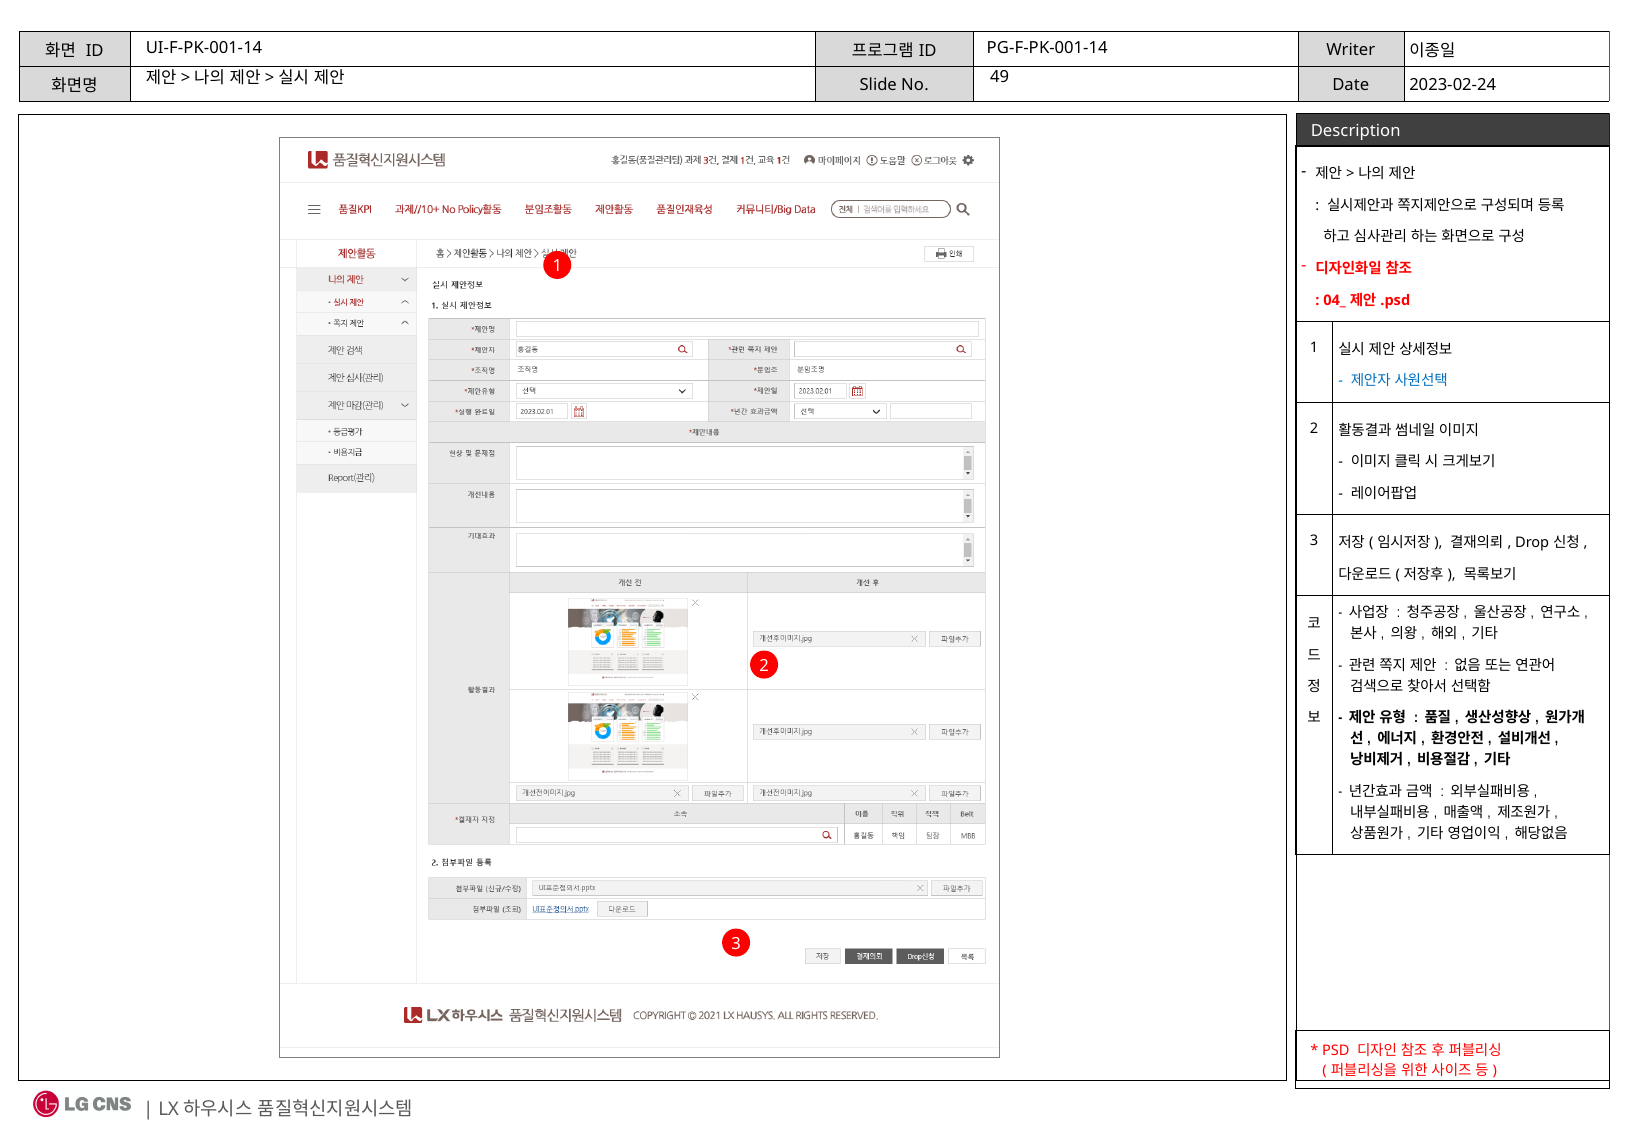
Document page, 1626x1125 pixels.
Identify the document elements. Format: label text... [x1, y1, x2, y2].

list PG-F-PK-001-14 [971, 31, 1299, 62]
table_cell 2 [1296, 403, 1332, 514]
list UI-F-PK-001-14 [131, 31, 813, 62]
table_header 제안>나의 제안 : 실시제안과 쪽지제안으로 구성되며 등록 하고 심사관리 하는 화면으로 구성 디자인화일 참조 : 04_제안.psd [1296, 146, 1609, 321]
list 제안>나의 제안>실시 제안 [131, 62, 813, 93]
table_cell 실시 제안 상세정보 - 제안자 사원선택 [1333, 322, 1609, 402]
table_cell - 사업장 : 청주공장, 울산공장, 연구소, 본사, 의왕, 해외, 기타 - 관련 쪽지 제안 : 없음 또는 연관어 검색으로 찾아서 선택함 - 제안 유형 : 품질, 생산성향상, 원가개선, 에너지, 환경안전, 설비개선, 낭비제거, 비용절감, 기타 - 년간효과 금액 : 외부실패비용, 내부실패비용, 매출액, 제조원가, 상품원가, 기타 영업이익, 해당없음 [1333, 596, 1609, 854]
table_cell 저장(임시저장), 결재의뢰, Drop신청, 다운로드(저장후), 목록보기 [1333, 515, 1609, 595]
table_cell 3 [1296, 515, 1332, 595]
table_cell 활동결과 썸네일 이미지 - 이미지 클릭 시 크게보기 - 레이어팝업 [1333, 403, 1609, 514]
table_cell 1 [1296, 322, 1332, 402]
table_header * PSD 디자인 참조 후 퍼블리싱 (퍼블리싱을 위한 사이즈 등) [1296, 1031, 1609, 1088]
table_cell 코드정보 [1296, 596, 1332, 854]
picture [279, 137, 1001, 1058]
